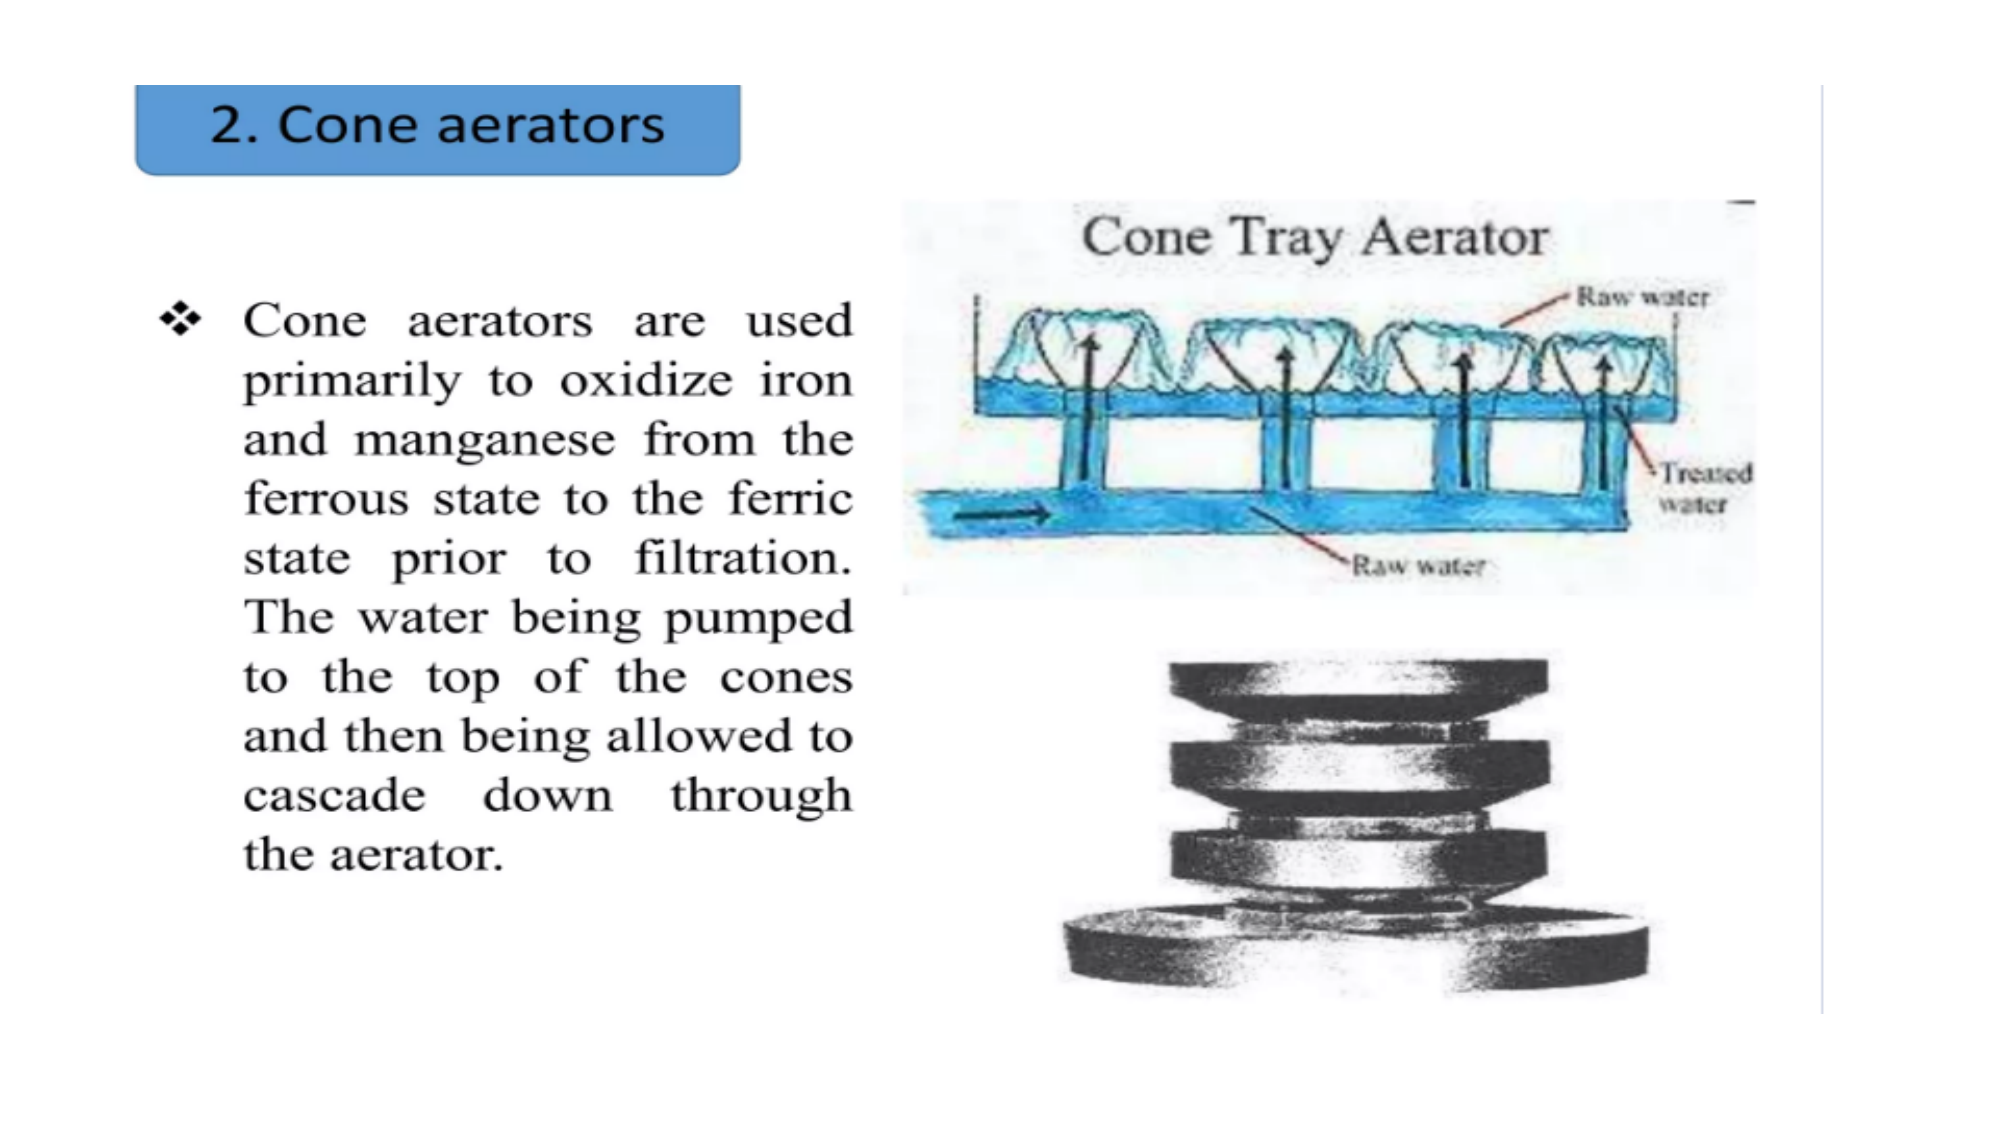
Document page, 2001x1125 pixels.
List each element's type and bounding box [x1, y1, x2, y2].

list [112, 85, 1828, 1014]
